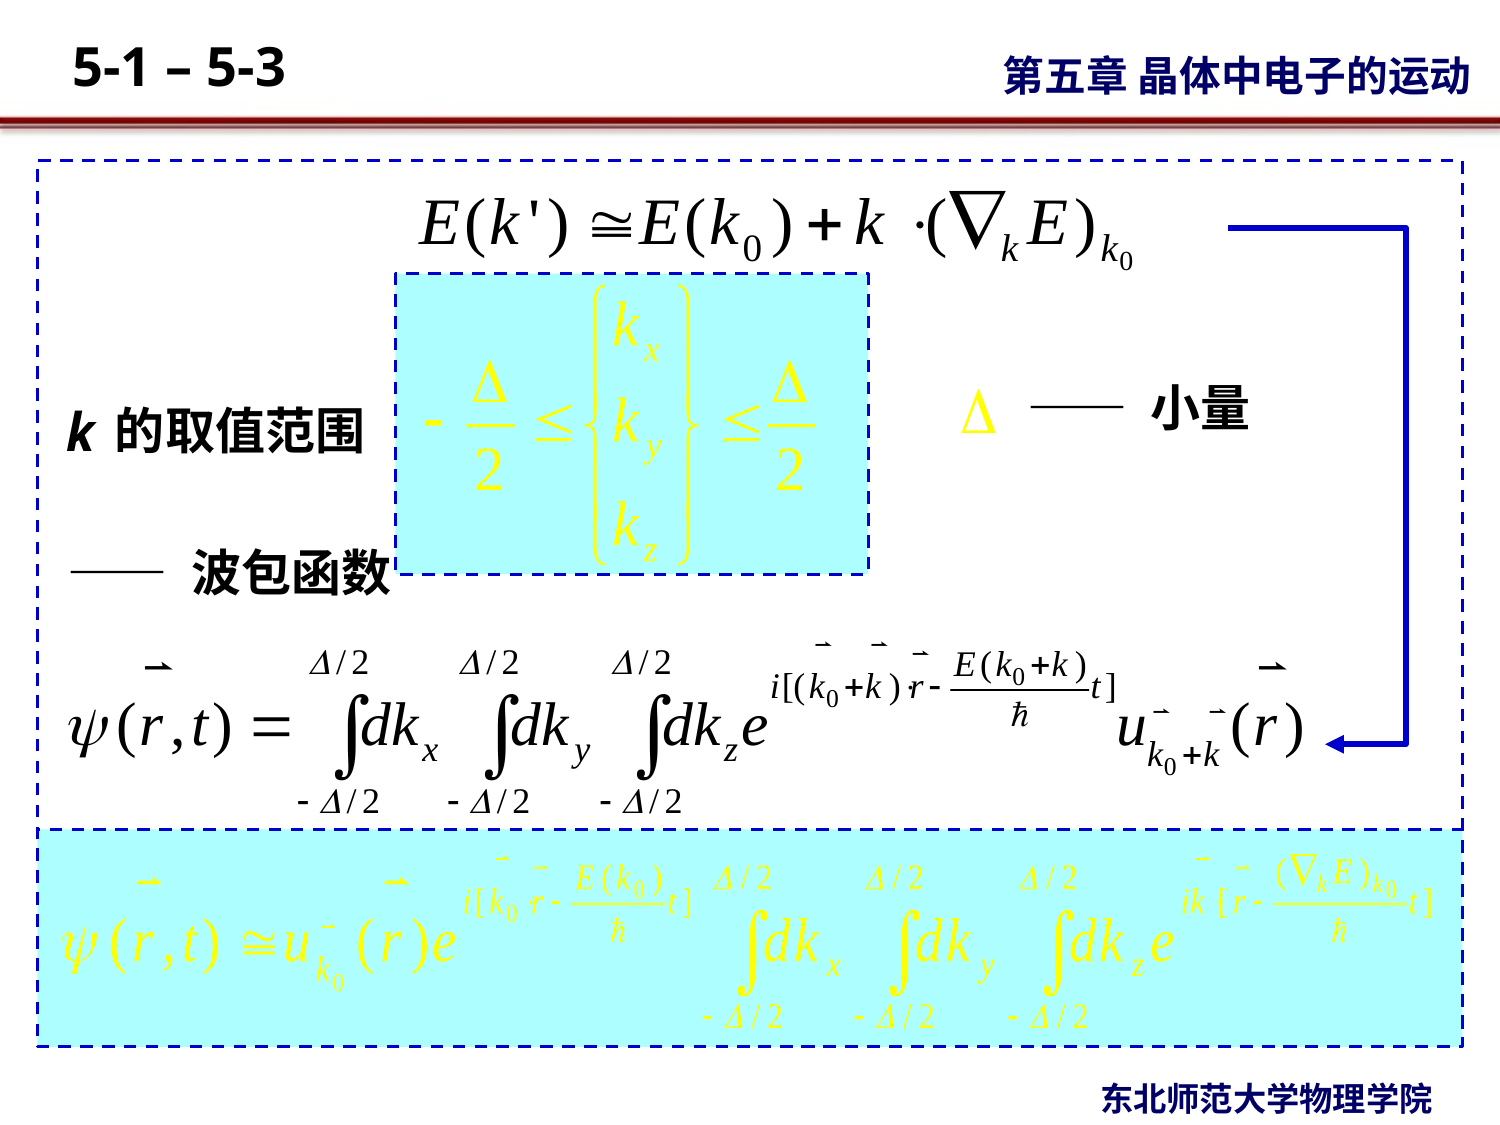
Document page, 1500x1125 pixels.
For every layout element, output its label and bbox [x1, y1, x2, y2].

text_box [413, 292, 826, 575]
text_box [949, 372, 1012, 441]
text_box [37, 160, 1463, 1047]
text_box [57, 842, 1442, 1041]
text_box [407, 172, 1152, 284]
picture [0, 0, 1500, 1125]
text_box [64, 400, 105, 457]
text_box [64, 632, 1318, 829]
